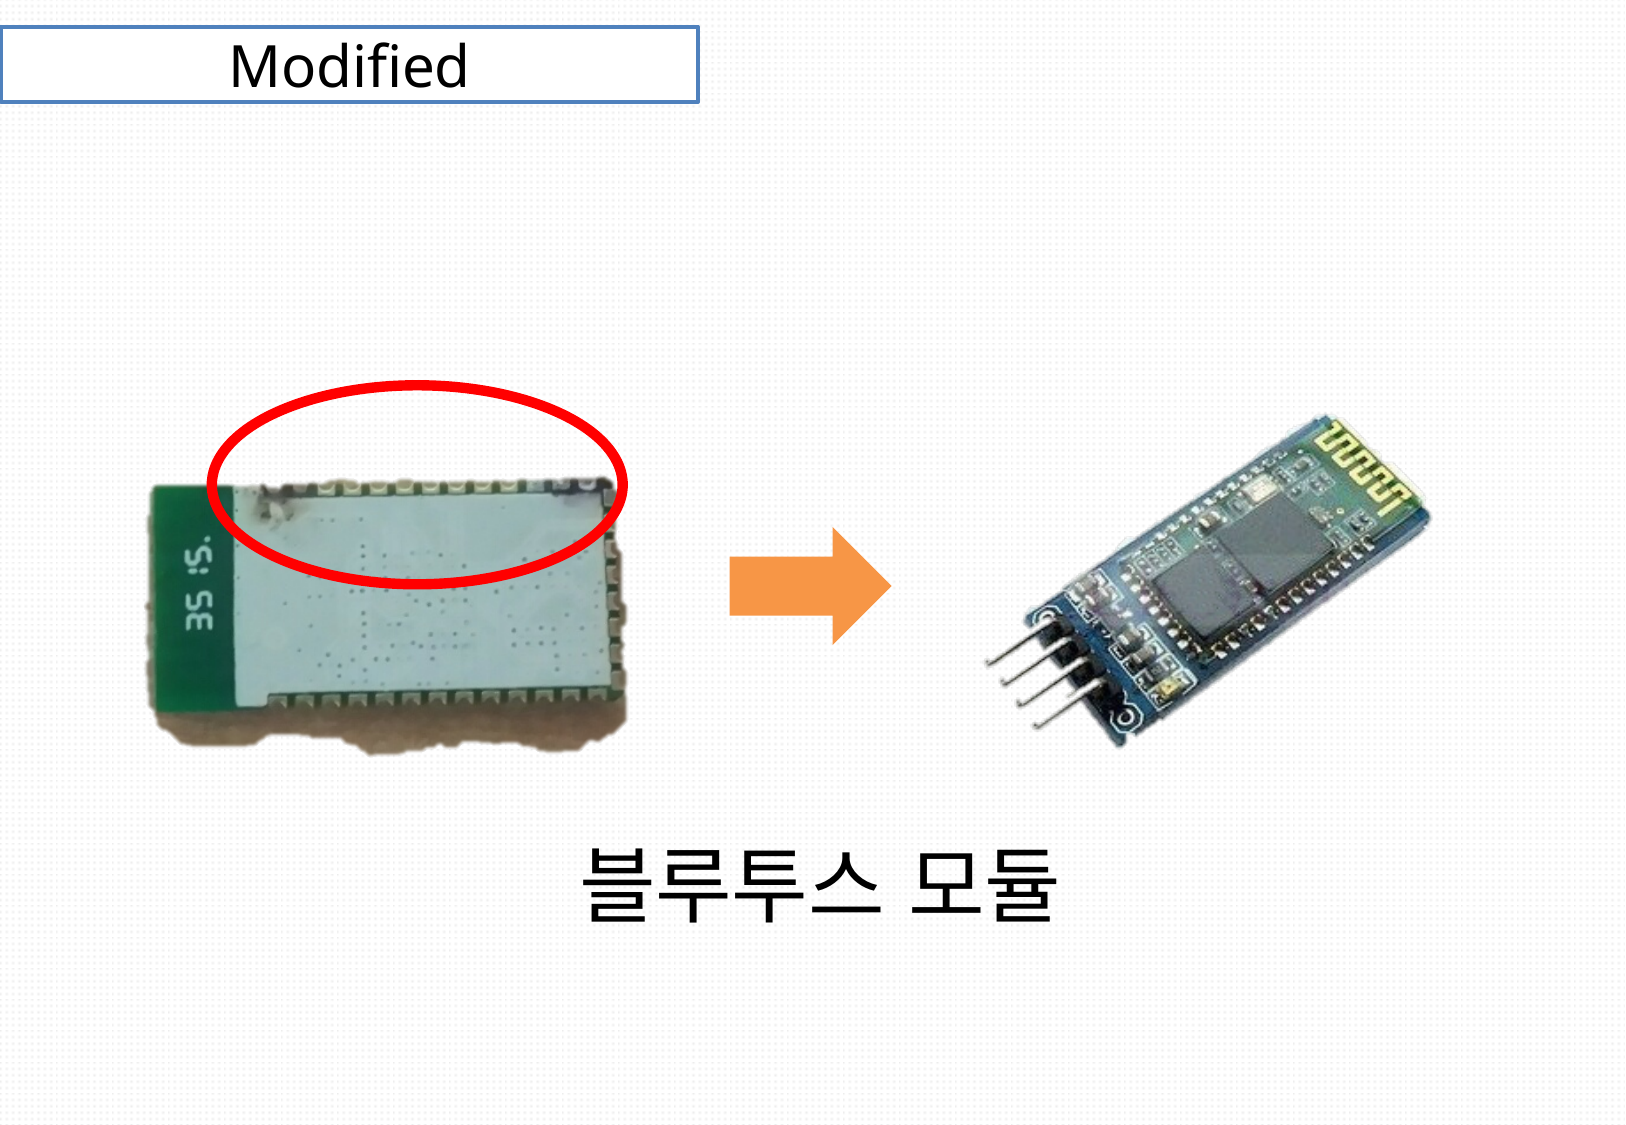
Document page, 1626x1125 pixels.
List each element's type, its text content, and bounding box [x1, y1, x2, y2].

text_box [727, 525, 885, 648]
text_box Modified [0, 25, 700, 104]
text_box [79, 385, 660, 826]
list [890, 303, 1511, 923]
text_box 블루투스 모듈 [564, 825, 1133, 941]
